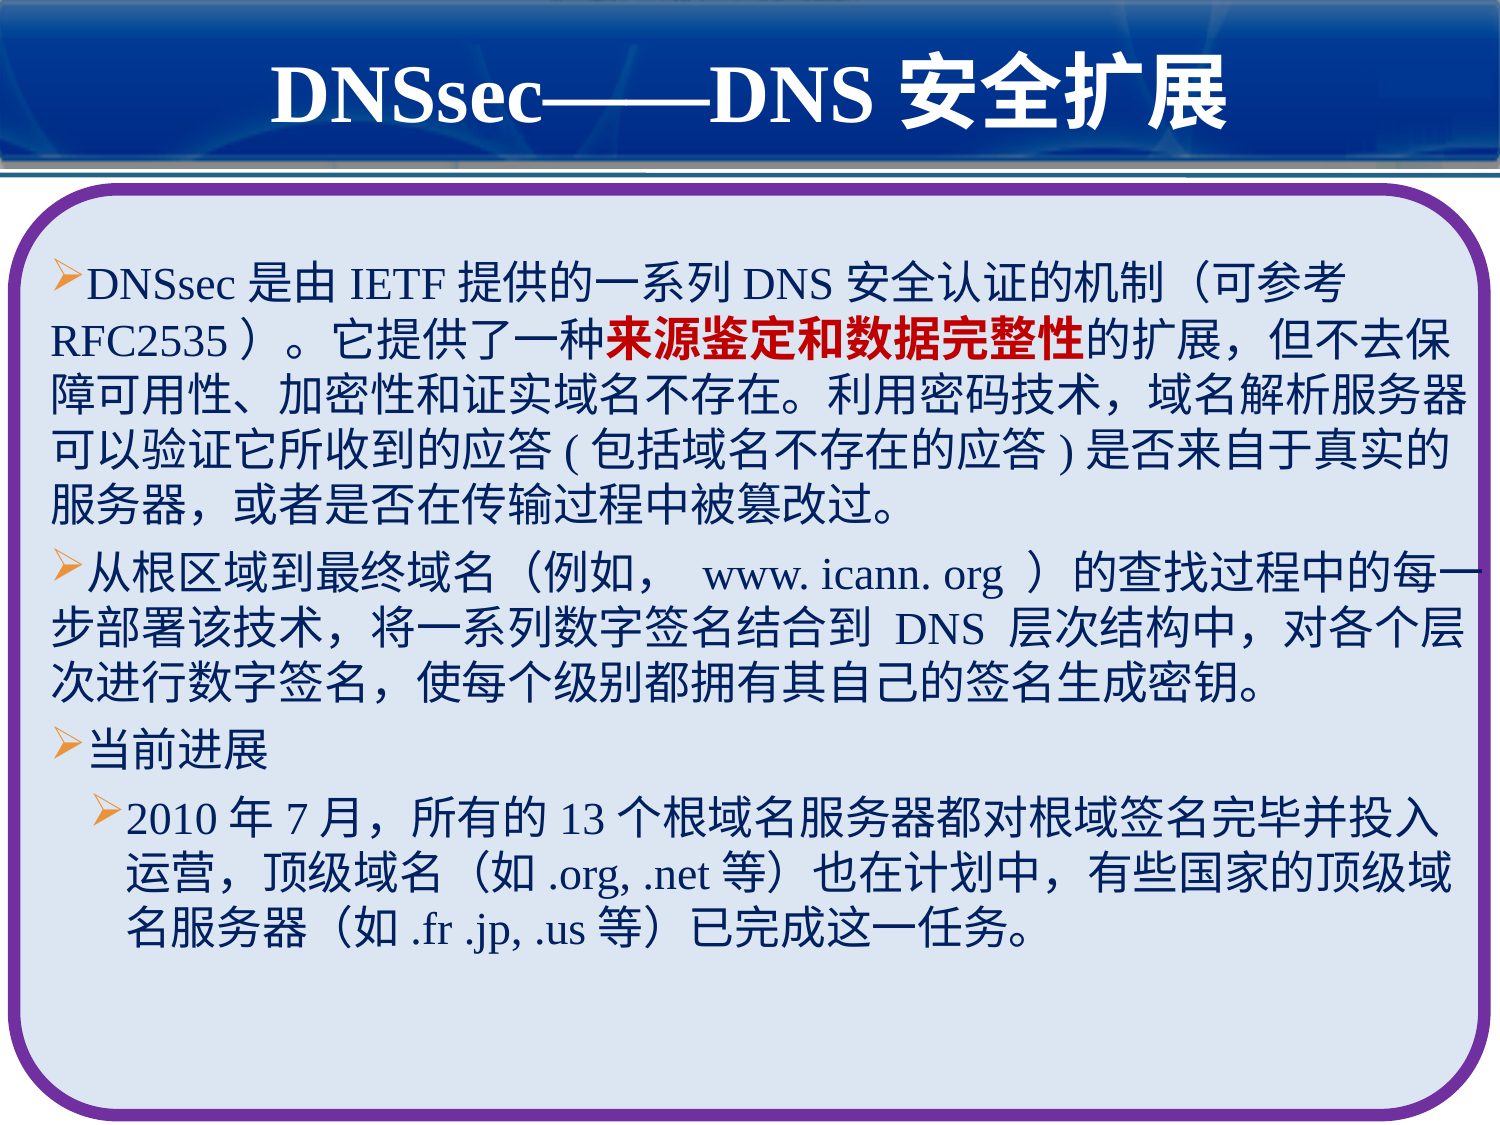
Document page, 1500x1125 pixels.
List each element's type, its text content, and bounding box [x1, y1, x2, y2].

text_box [13, 189, 1500, 1116]
text_box DNSsec——DNS安全扩展 [0, 0, 1500, 184]
